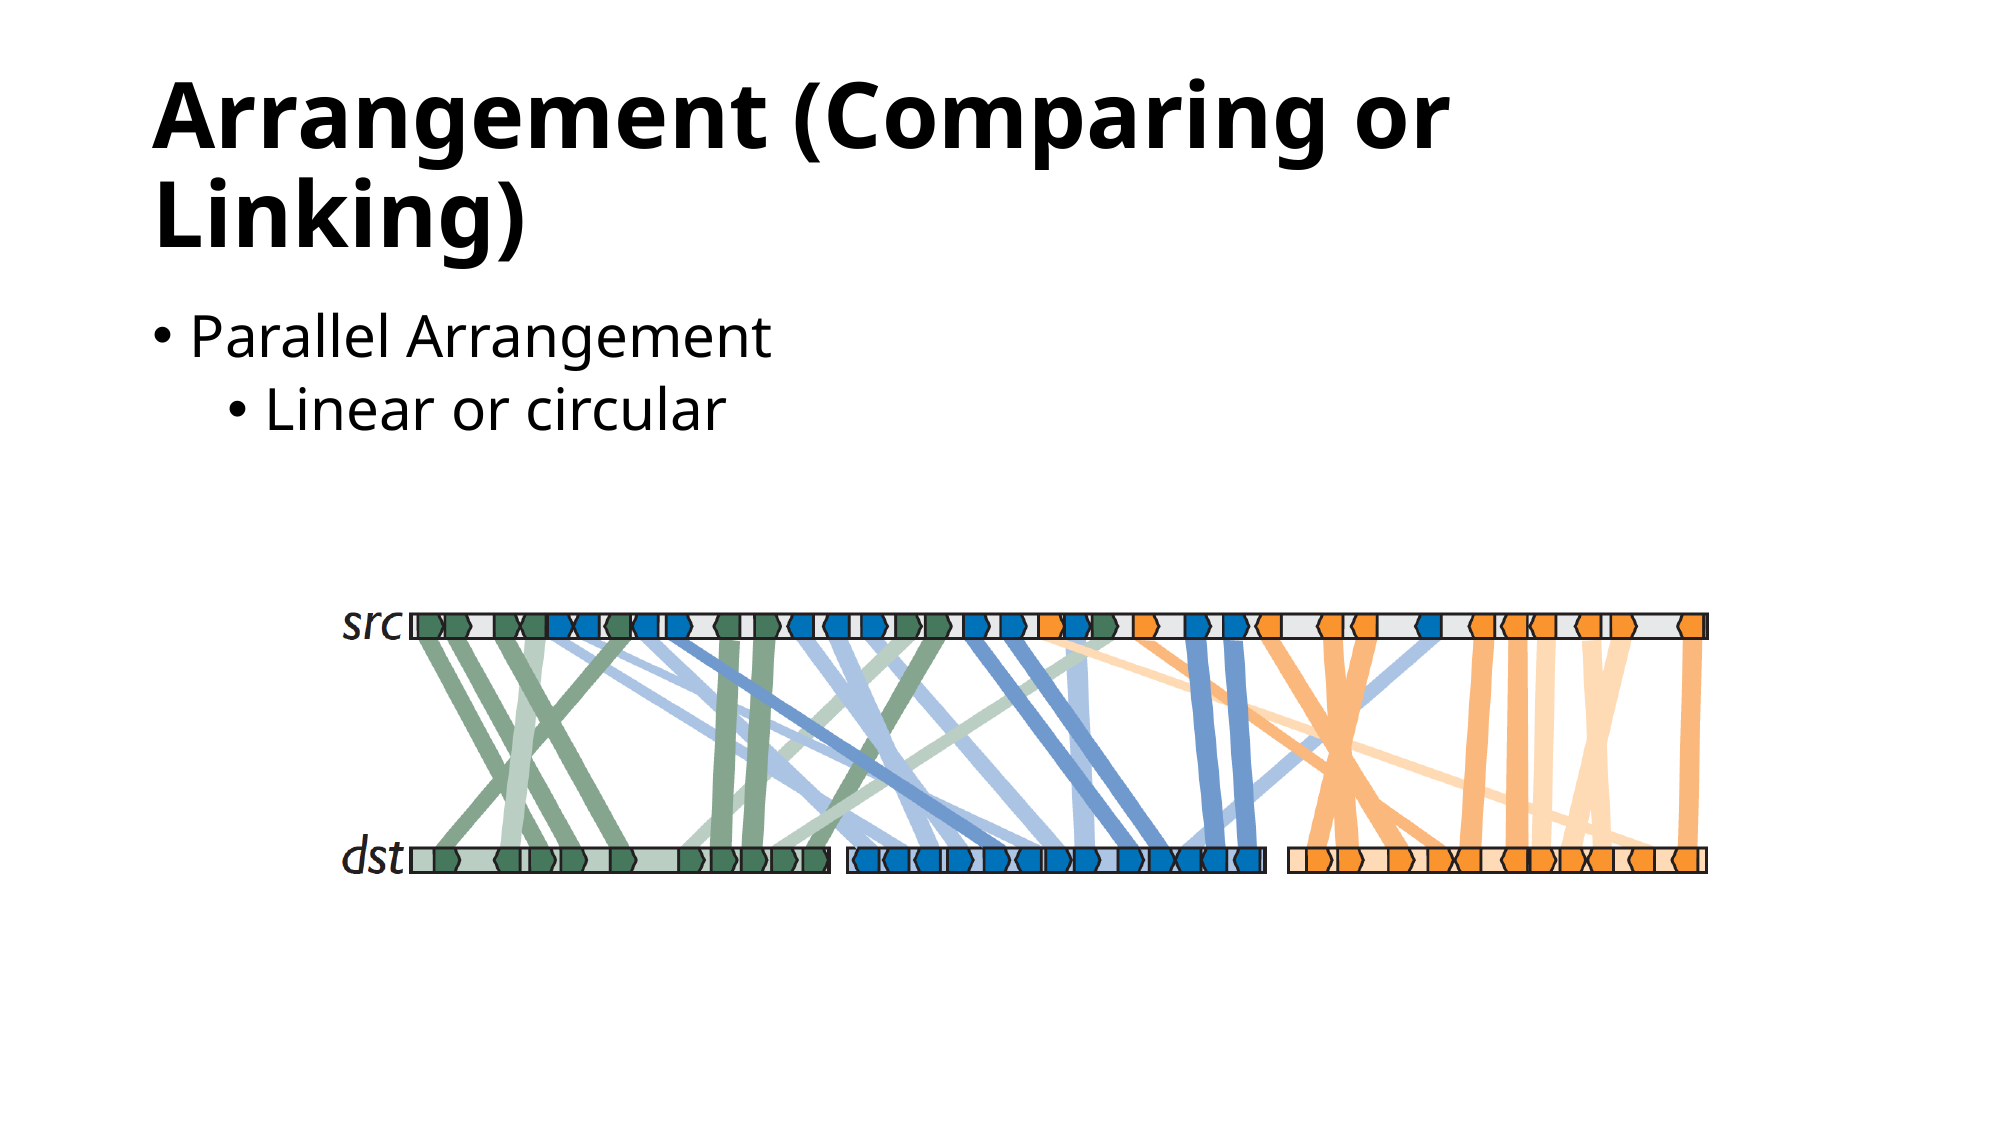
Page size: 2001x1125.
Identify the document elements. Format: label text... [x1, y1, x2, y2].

list Parallel Arrangement Linear or circular [137, 299, 1863, 1014]
title Arrangement (Comparing or Linking) [137, 59, 1863, 278]
picture [307, 592, 1749, 893]
